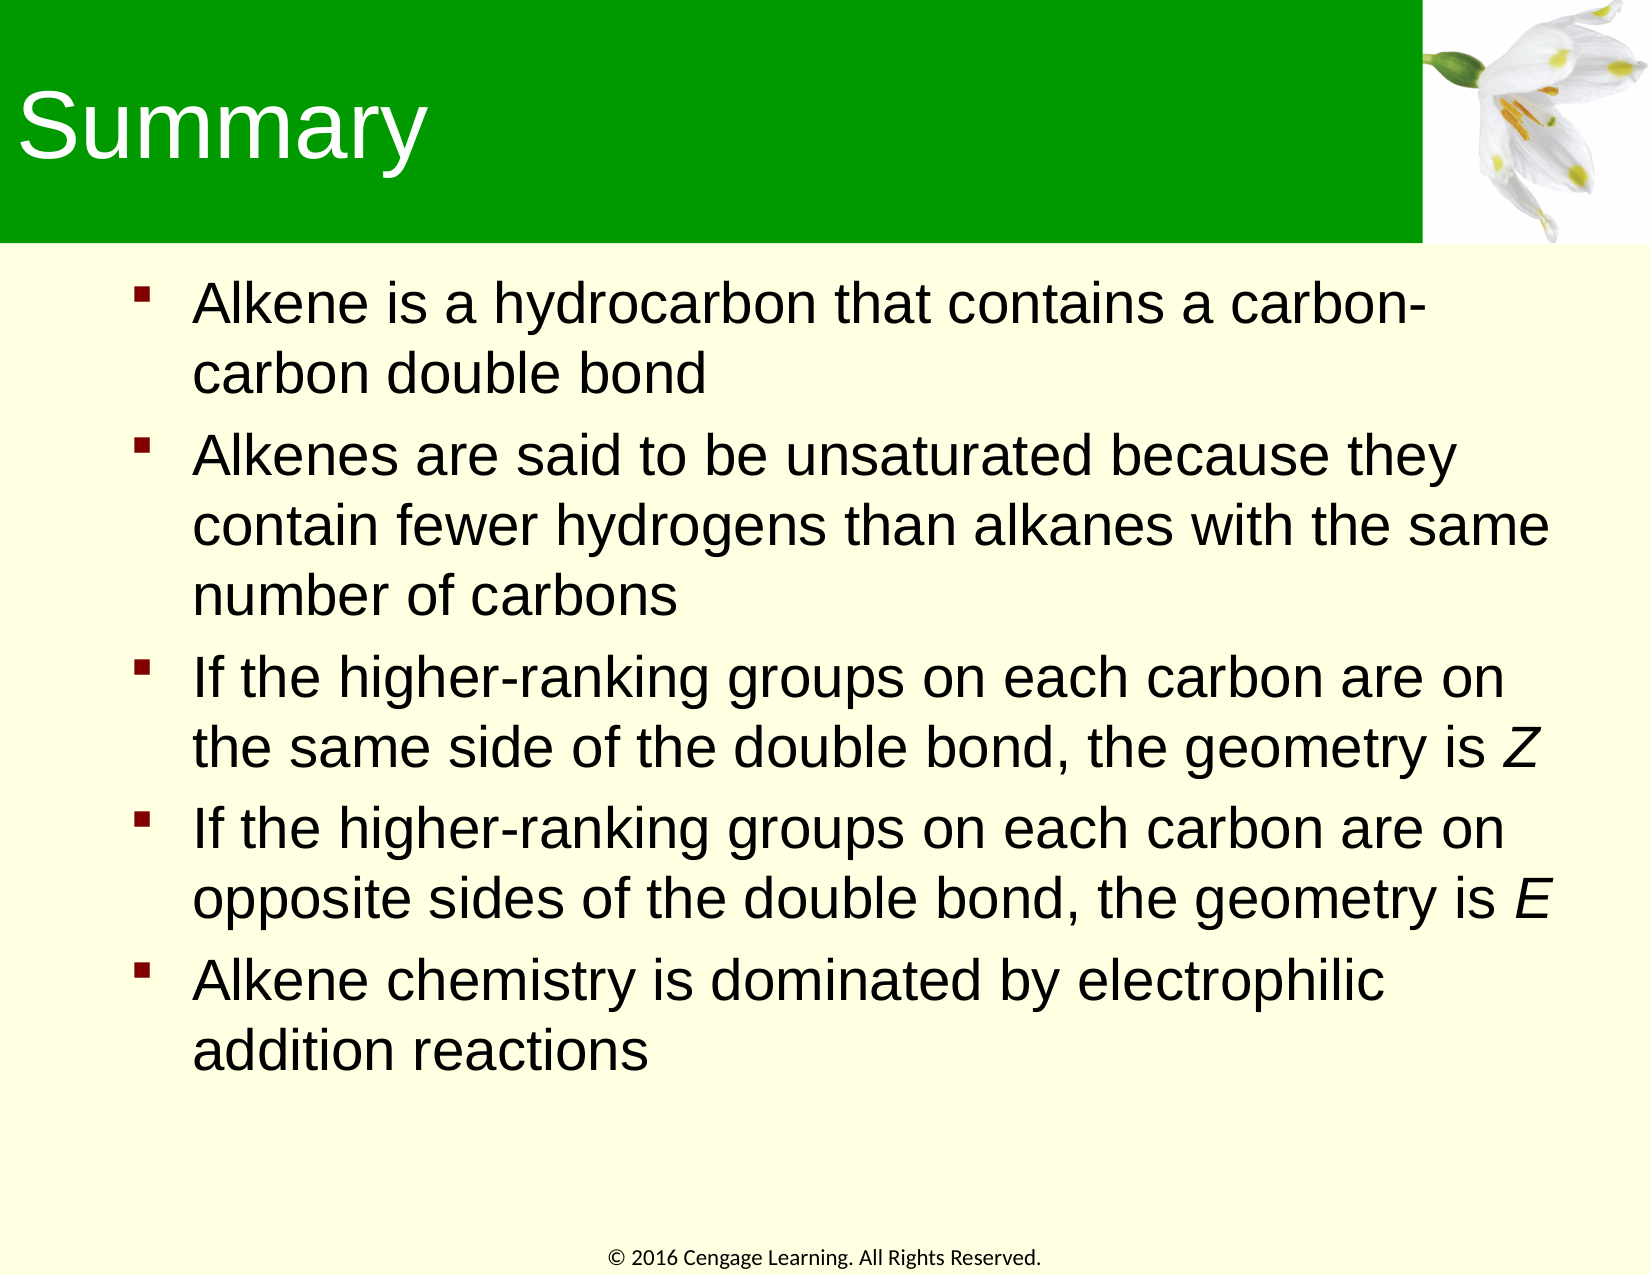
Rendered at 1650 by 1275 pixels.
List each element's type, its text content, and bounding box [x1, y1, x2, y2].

list Alkene is a hydrocarbon that contains a carbon-carbon double bond Alkenes are said to be unsaturated because they contain fewer hydrogens than alkanes with the same number of carbons If the higher-ranking groups on each carbon are on the same side of the double bond, the geometry is Z If the higher-ranking groups on each carbon are on opposite sides of the double bond, the geometry is E Alkene chemistry is dominated by electrophilic addition reactions [113, 257, 1595, 1207]
picture [1422, 0, 1650, 244]
title Summary [0, 0, 1417, 241]
